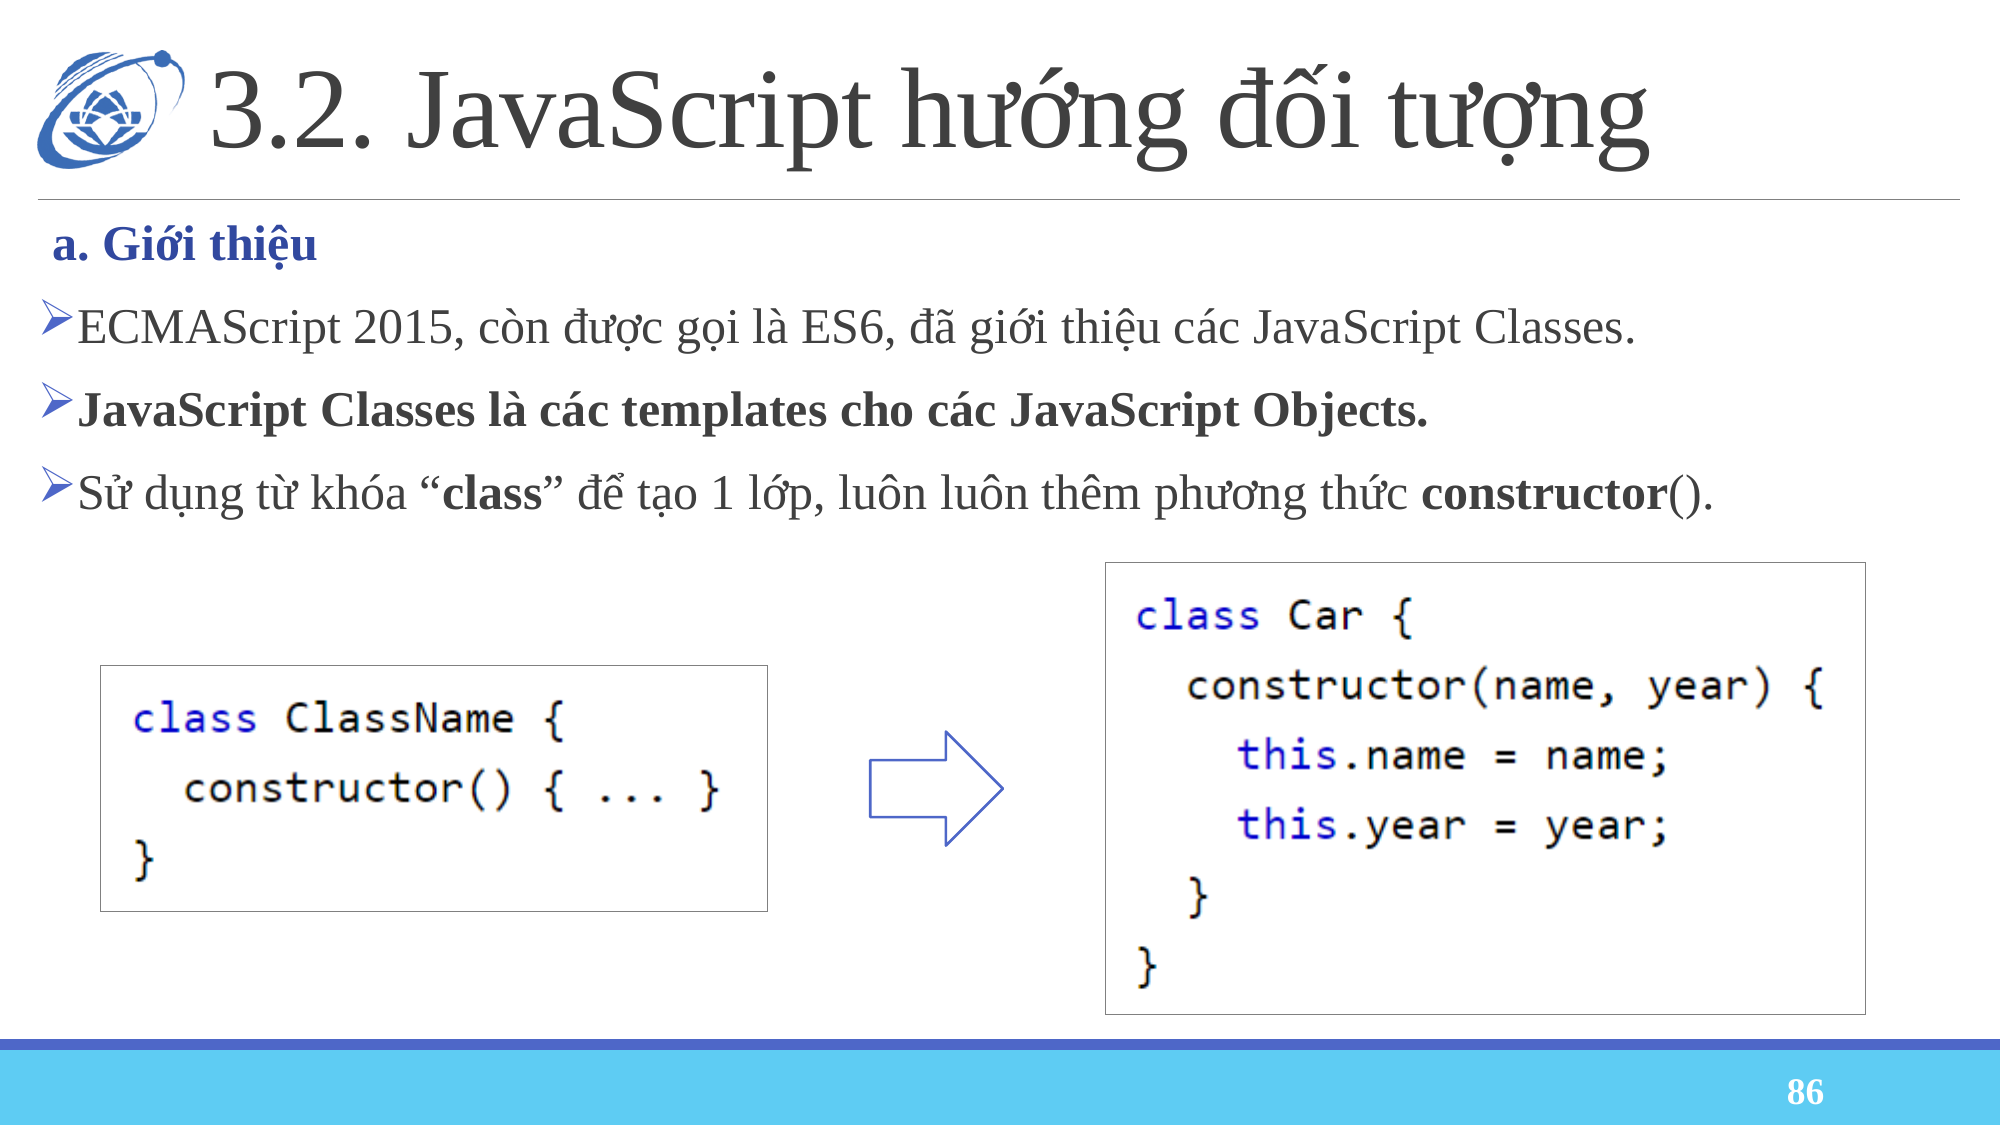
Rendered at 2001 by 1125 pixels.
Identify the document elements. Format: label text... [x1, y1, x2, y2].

picture [37, 34, 185, 183]
text_box [868, 730, 1004, 847]
slide_number 86 [1624, 1059, 1840, 1120]
list a. Giới thiệu ECMAScript 2015, còn được gọi là ES6, đã giới thiệu các JavaScript Classes. JavaScript Classes là các templates cho các JavaScript Objects. Sử dụng từ khóa “class” để tạo 1 lớp, luôn luôn thêm phương thức constructor(). [37, 209, 1961, 1011]
picture [99, 664, 768, 913]
picture [1105, 561, 1866, 1016]
title 3.2. JavaScript hướng đối tượng [193, 47, 1961, 192]
